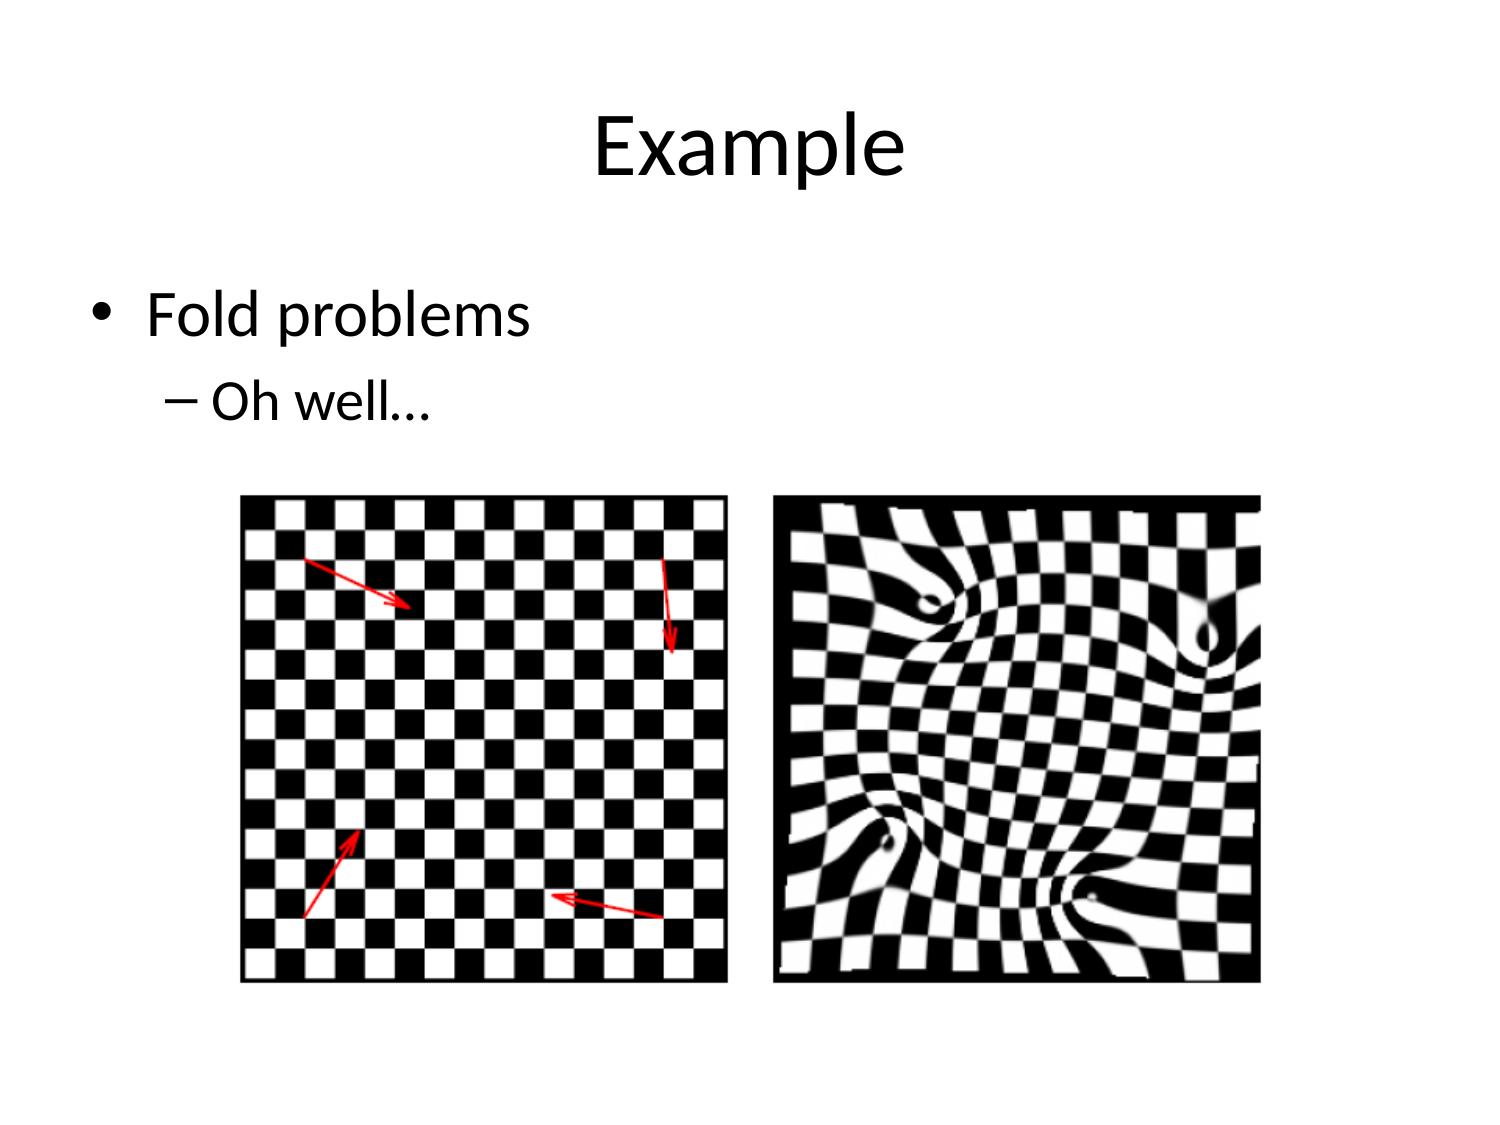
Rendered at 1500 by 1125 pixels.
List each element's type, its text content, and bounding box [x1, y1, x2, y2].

list Fold problems Oh well… [75, 262, 1425, 1005]
title Example [75, 45, 1425, 233]
picture [227, 482, 1273, 1006]
